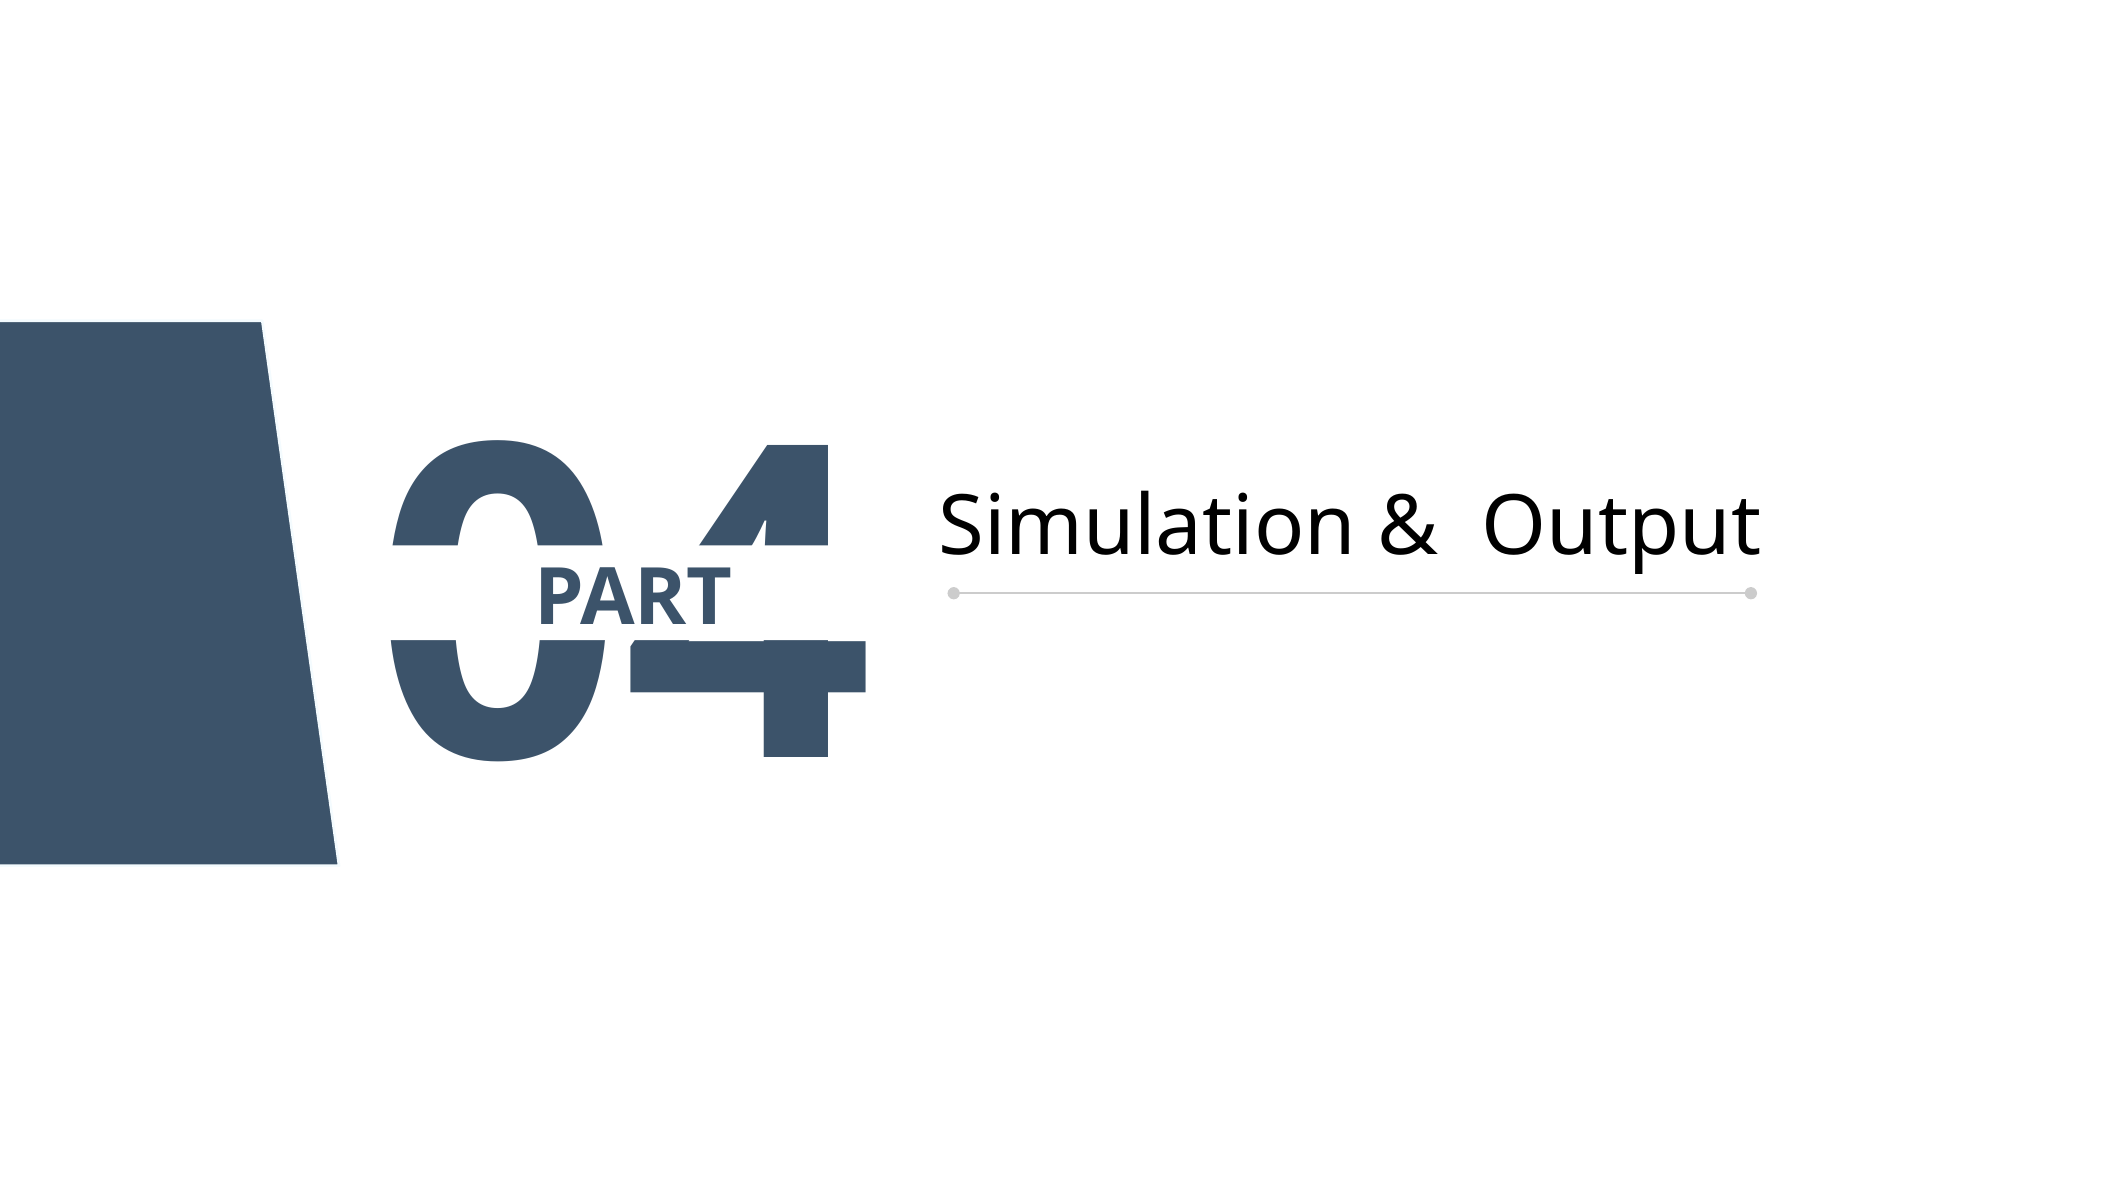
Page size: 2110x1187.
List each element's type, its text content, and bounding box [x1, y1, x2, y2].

text_box [0, 319, 341, 867]
text_box 04 [264, 320, 988, 846]
text_box Simulation & Output [988, 471, 1990, 635]
text_box PART [338, 545, 908, 641]
